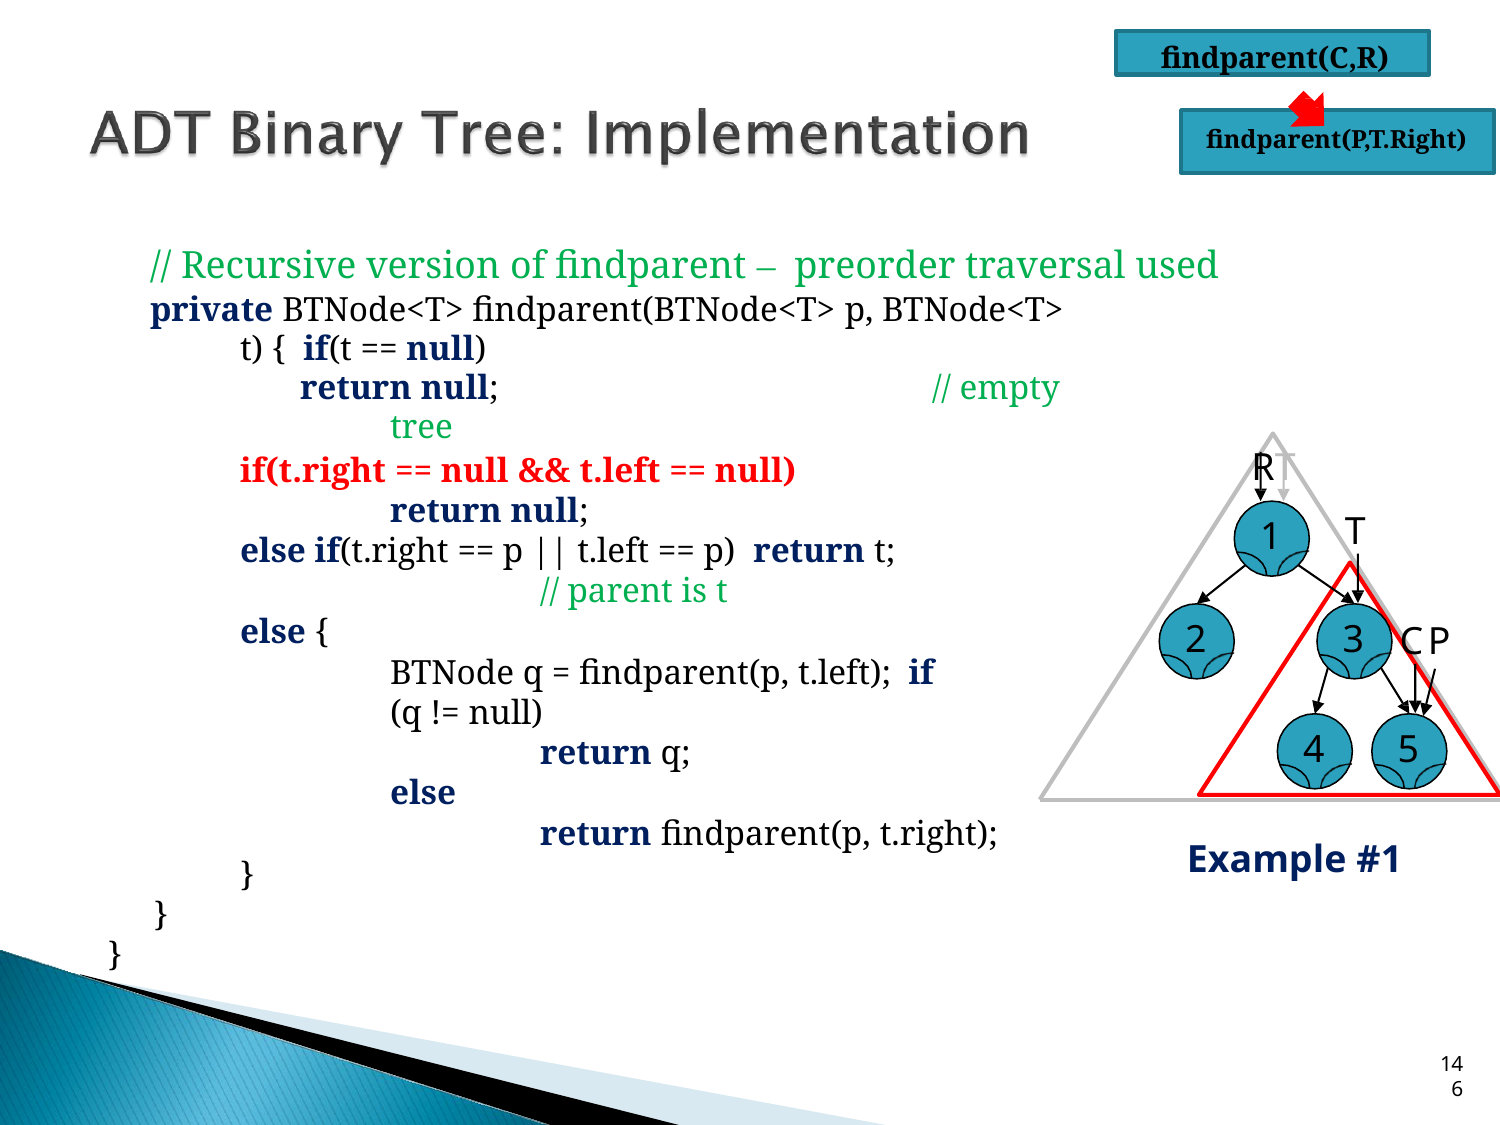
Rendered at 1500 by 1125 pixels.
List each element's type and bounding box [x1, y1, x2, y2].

picture [0, 948, 558, 1125]
text_box [387, 650, 1045, 853]
text_box [49, 83, 1089, 180]
text_box [147, 240, 1500, 800]
slide_number [1435, 1054, 1469, 1125]
text_box [1181, 90, 1495, 173]
text_box [237, 852, 259, 893]
text_box [1116, 30, 1430, 75]
text_box [1184, 834, 1404, 880]
text_box [105, 893, 169, 974]
